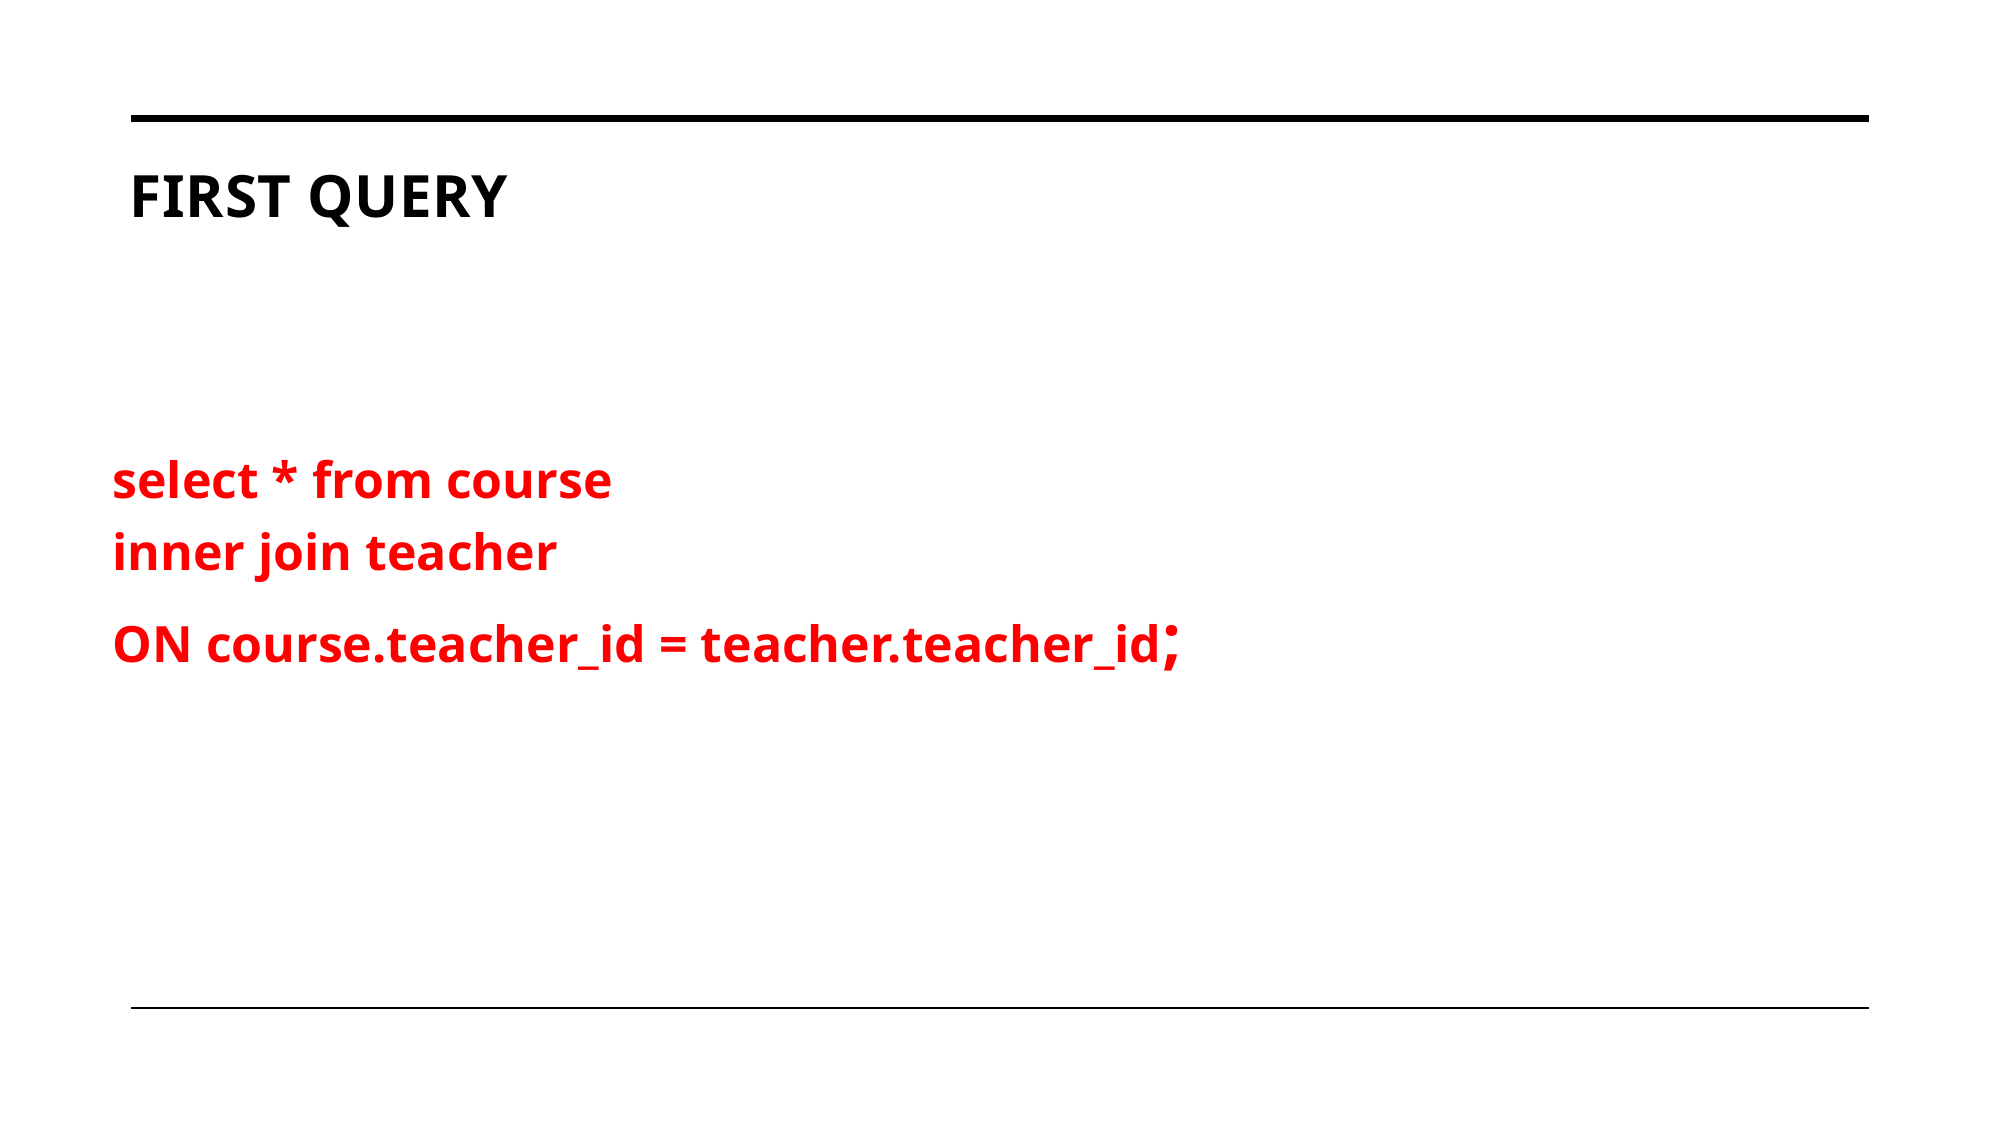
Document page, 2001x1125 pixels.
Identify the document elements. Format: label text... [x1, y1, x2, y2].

list select * from course inner join teacher ON course.teacher_id = teacher.teacher_id; [97, 428, 1852, 1026]
title First Query [114, 151, 1869, 377]
